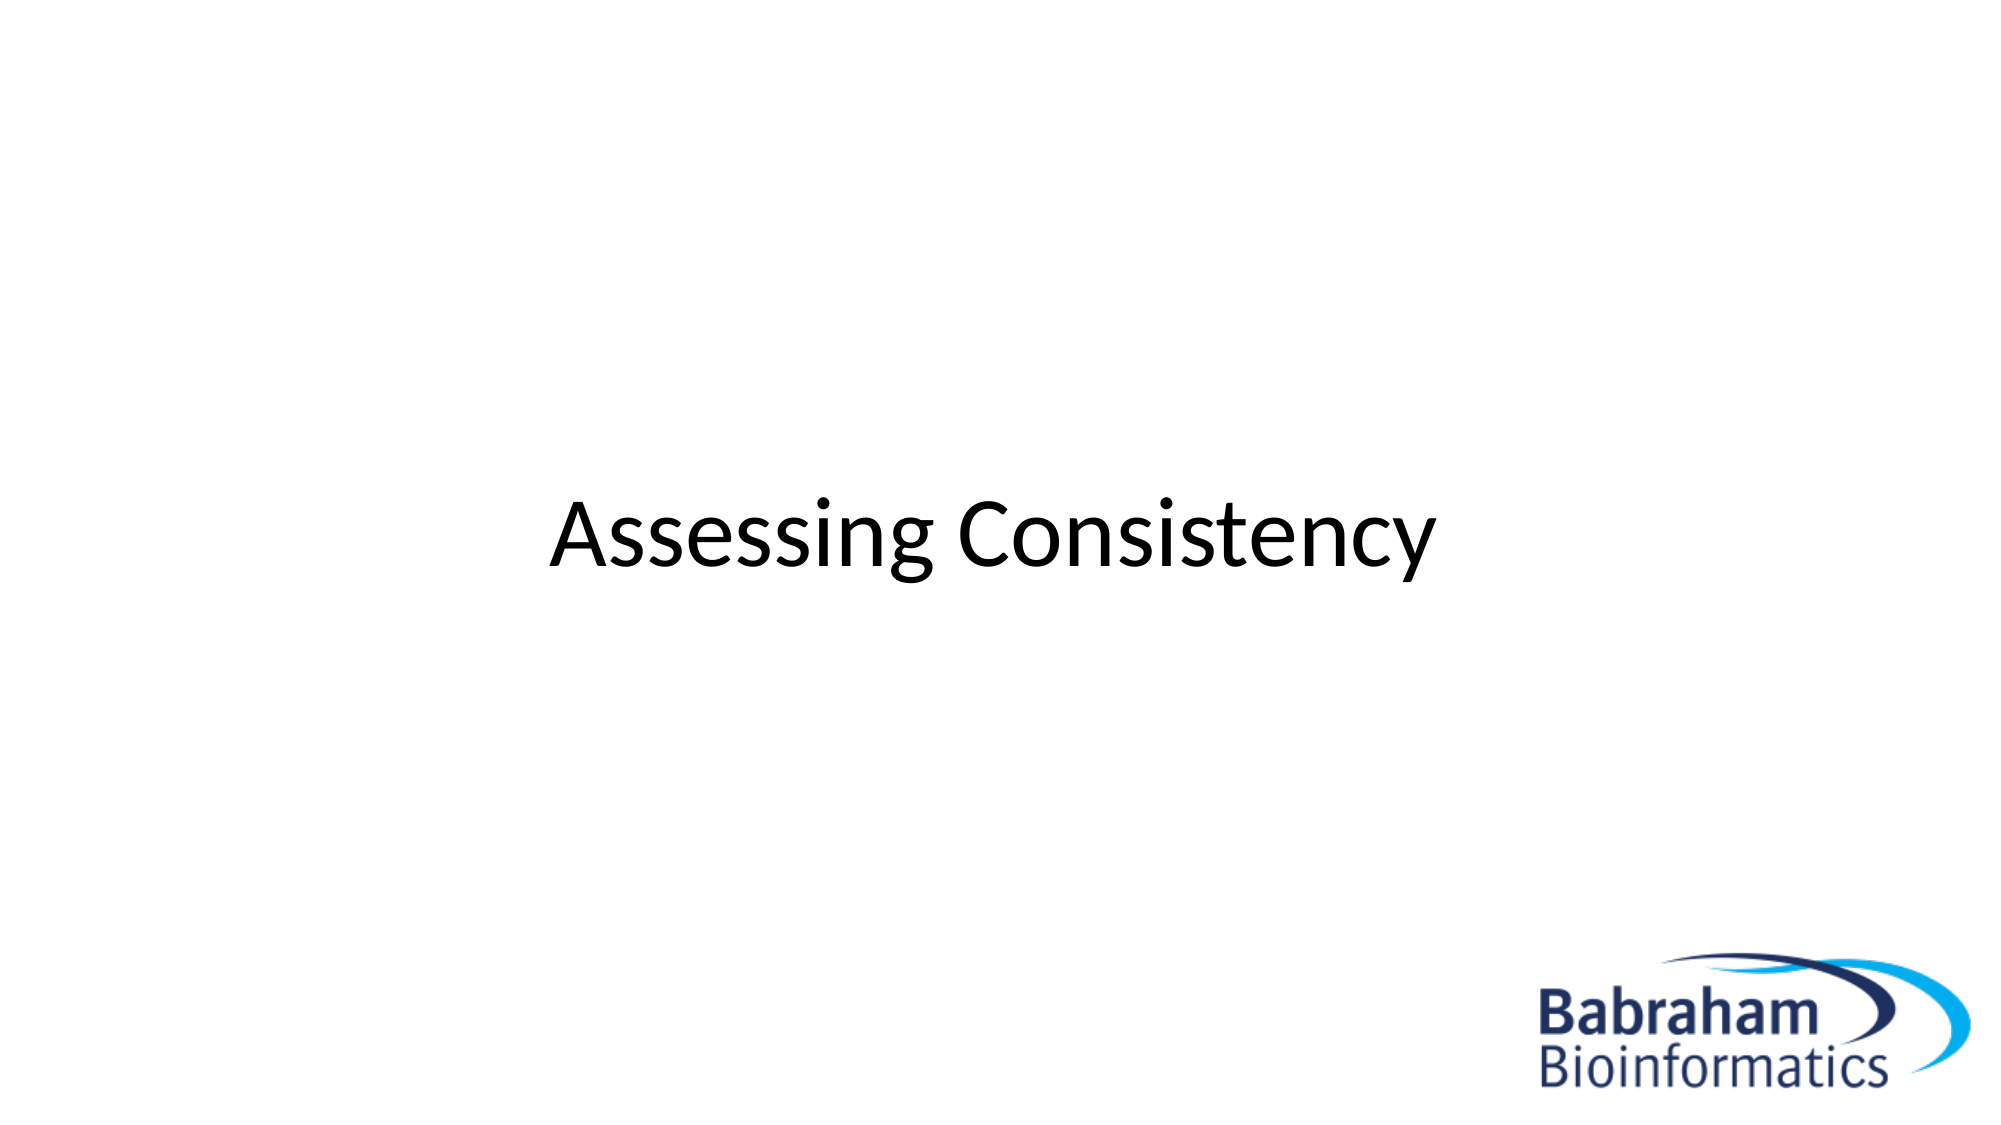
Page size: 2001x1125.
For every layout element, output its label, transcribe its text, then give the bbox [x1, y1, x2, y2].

title Assessing Consistency [303, 432, 1686, 621]
picture [1514, 940, 1981, 1106]
